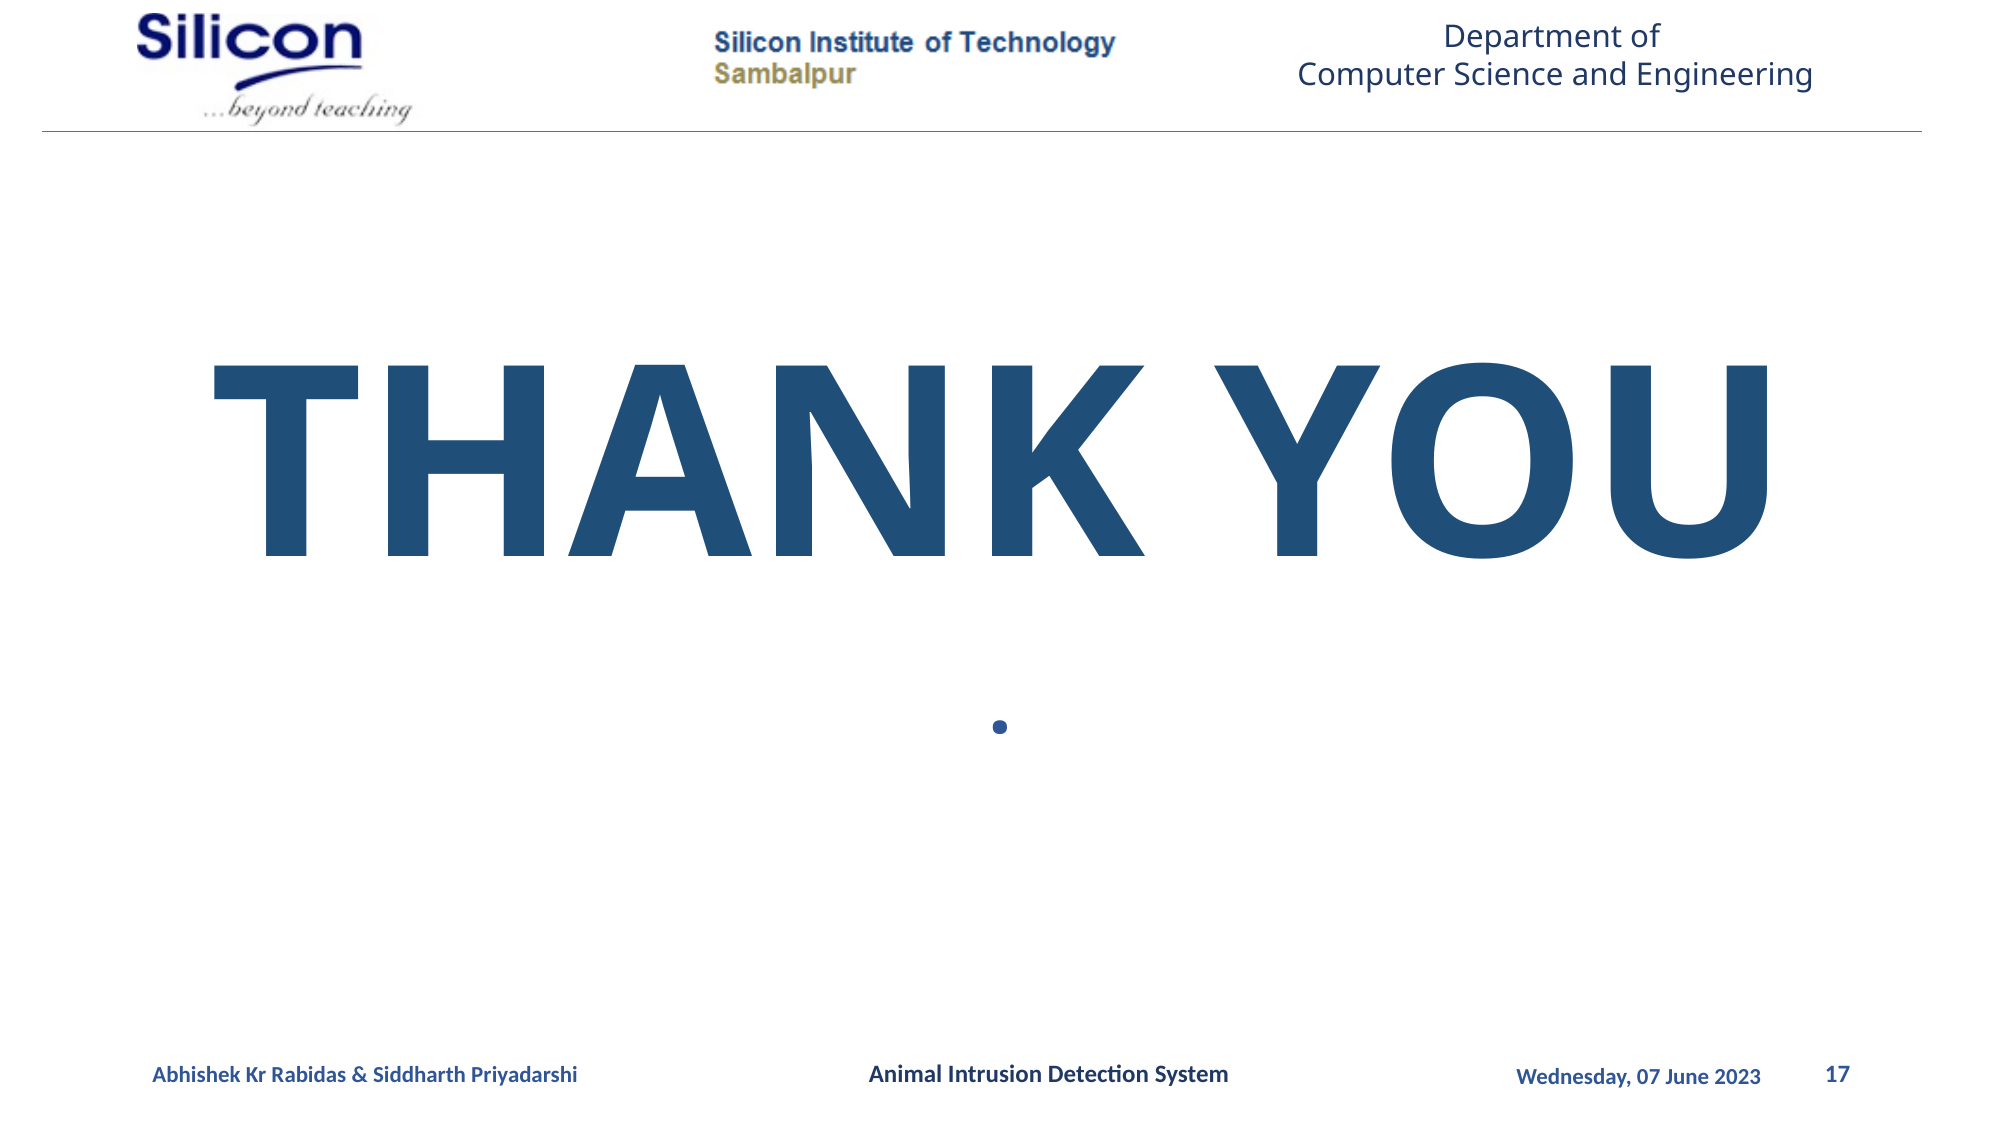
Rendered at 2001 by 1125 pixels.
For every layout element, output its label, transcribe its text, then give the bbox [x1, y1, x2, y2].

text_box . [163, 643, 1837, 758]
footer Animal Intrusion Detection System [647, 1042, 1451, 1103]
slide_number 17 [1796, 1042, 1866, 1103]
title THANK YOU [38, 231, 1962, 709]
picture [137, 132, 426, 138]
picture [704, 9, 1125, 108]
picture [137, 13, 426, 131]
